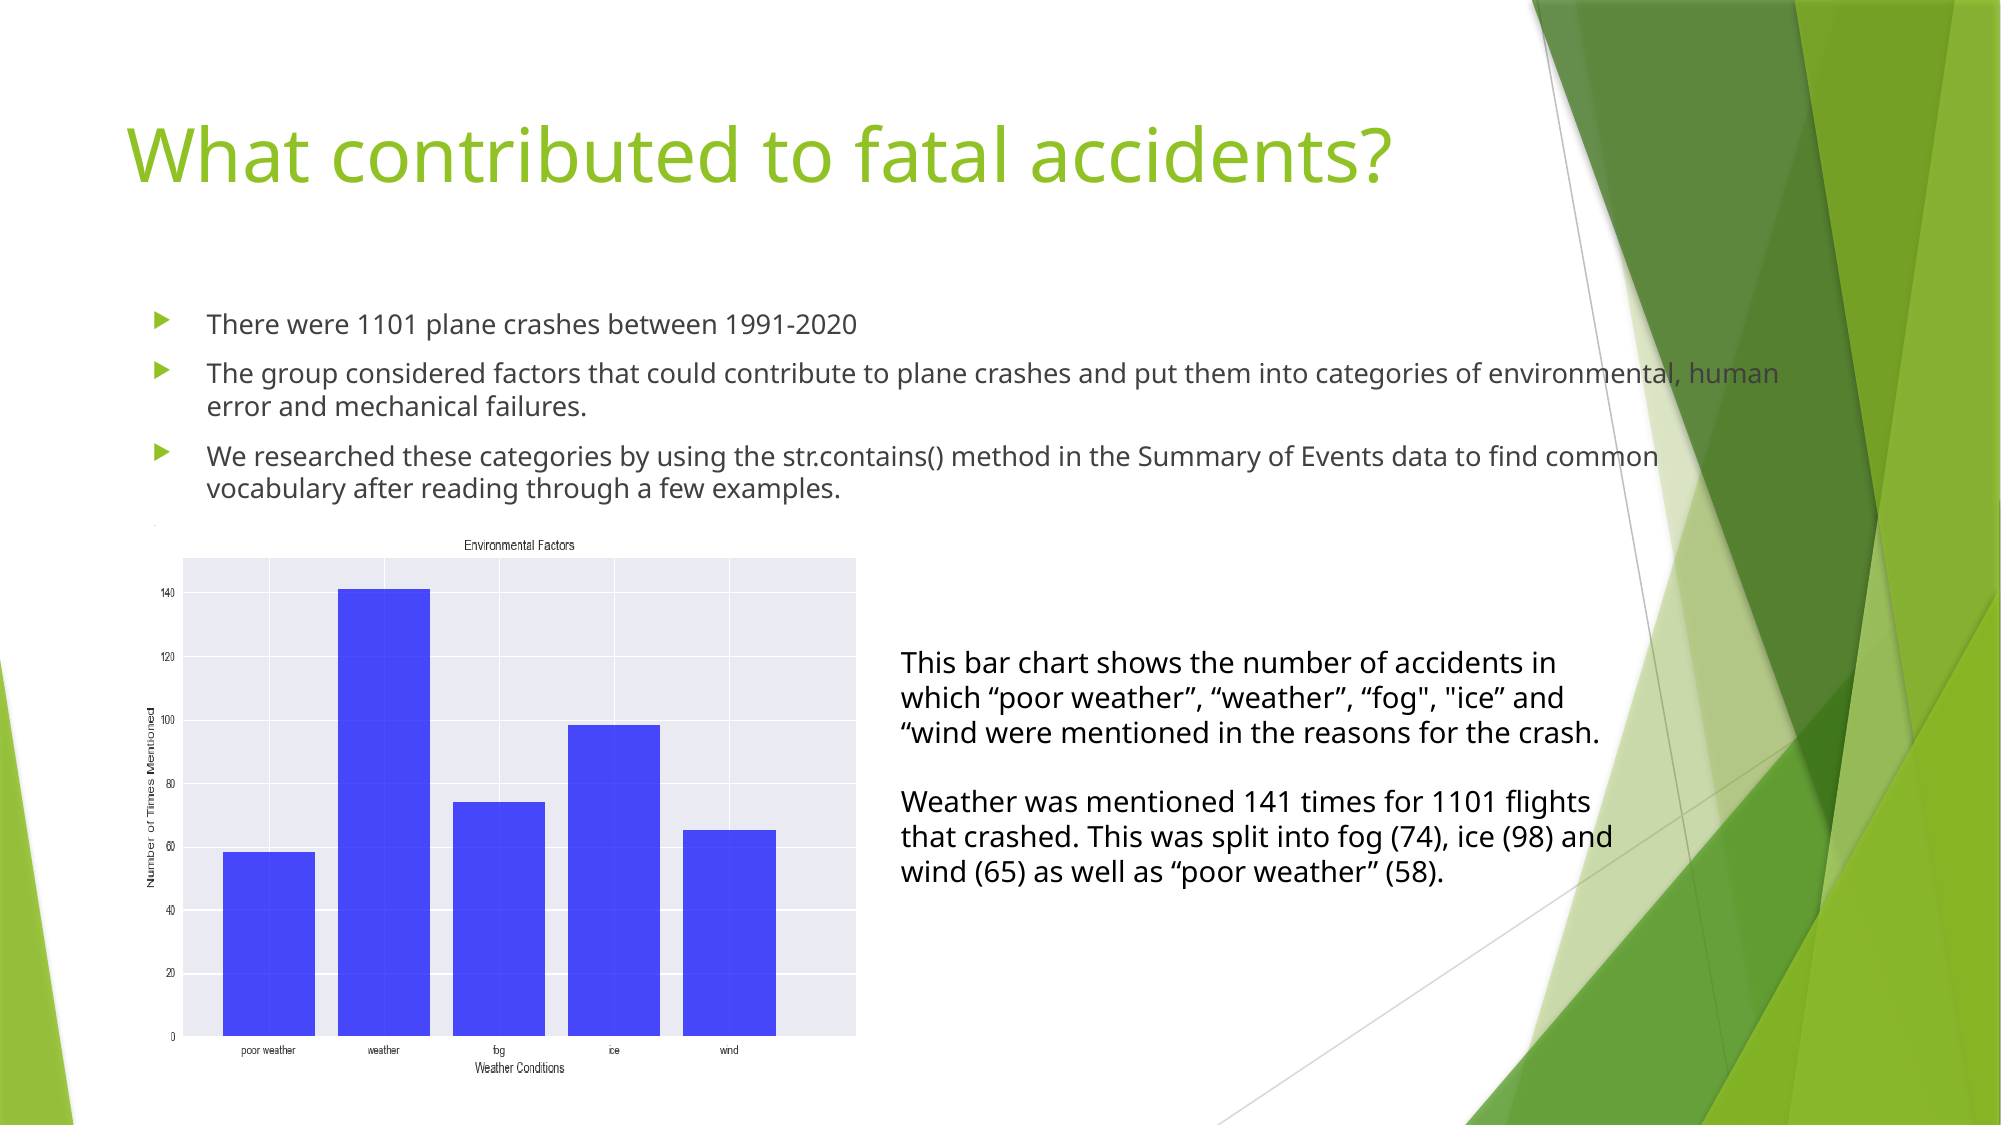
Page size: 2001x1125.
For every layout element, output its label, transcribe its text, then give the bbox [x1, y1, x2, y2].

picture [136, 526, 867, 1091]
title What contributed to fatal accidents? [111, 99, 1522, 317]
list There were 1101 plane crashes between 1991-2020 The group considered factors that could contribute to plane crashes and put them into categories of environmental, human error and mechanical failures. We researched these categories by using the str.contains() method in the Summary of Events data to find common vocabulary after reading through a few examples. [137, 299, 1802, 563]
text_box This bar chart shows the number of accidents in which “poor weather”, “weather”, “fog", "ice” and “wind were mentioned in the reasons for the crash. Weather was mentioned 141 times for 1101 flights that crashed. This was split into fog (74), ice (98) and wind (65) as well as “poor weather” (58). [886, 636, 1643, 977]
